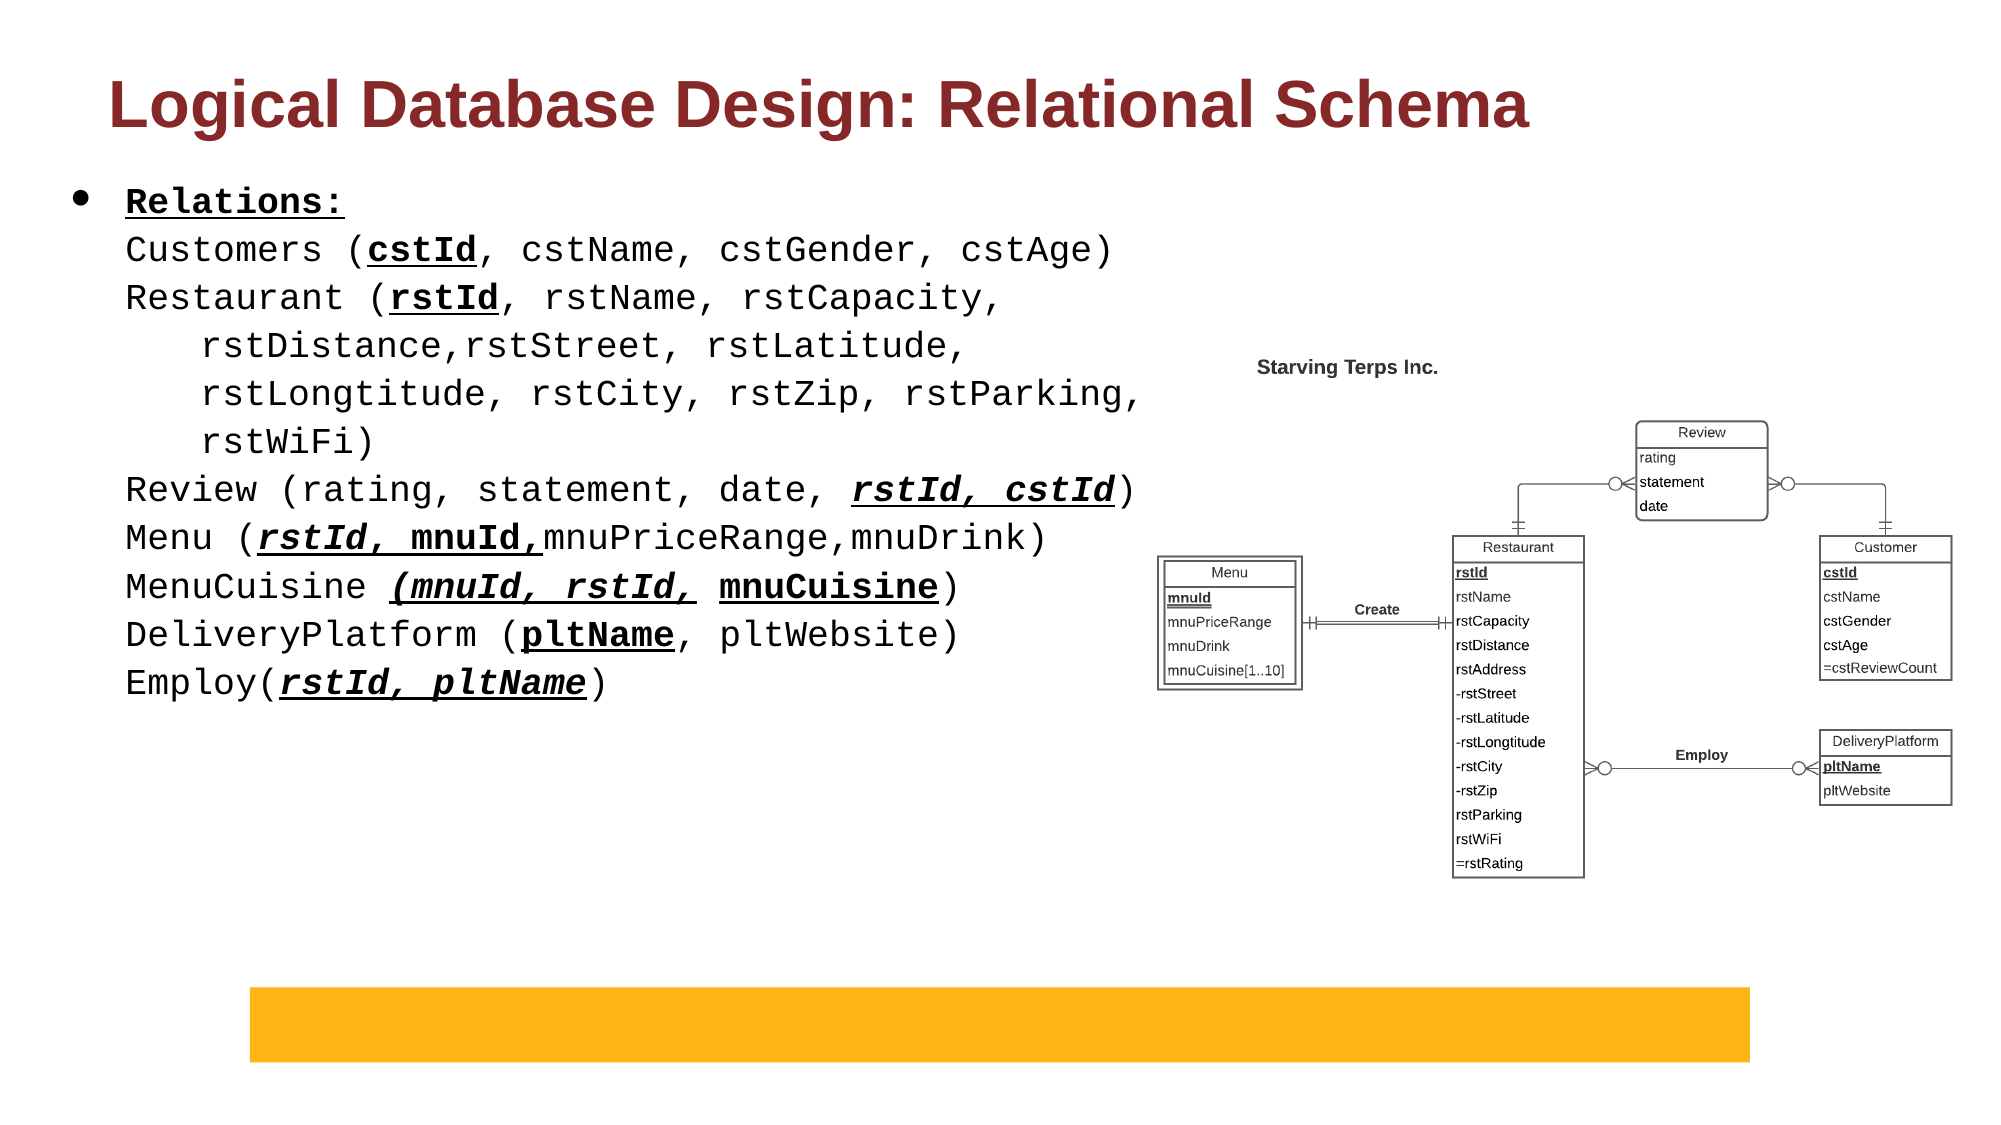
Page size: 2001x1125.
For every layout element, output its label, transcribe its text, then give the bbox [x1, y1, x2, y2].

text_box [249, 987, 1750, 1063]
text_box Relations: Customers (cstId, cstName, cstGender, cstAge) Restaurant (rstId, rstName, rstCapacity, rstDistance,rstStreet, rstLatitude, rstLongtitude, rstCity, rstZip, rstParking, rstWiFi) Review (rating, statement, date, rstId, cstId) Menu (rstId, mnuId,mnuPriceRange,mnuDrink) MenuCuisine (mnuId, rstId, mnuCuisine) DeliveryPlatform (pltName, pltWebsite) Employ(rstId, pltName) [35, 162, 1194, 756]
text_box Logical Database Design: Relational Schema [94, 62, 1906, 150]
picture [1131, 303, 1977, 904]
